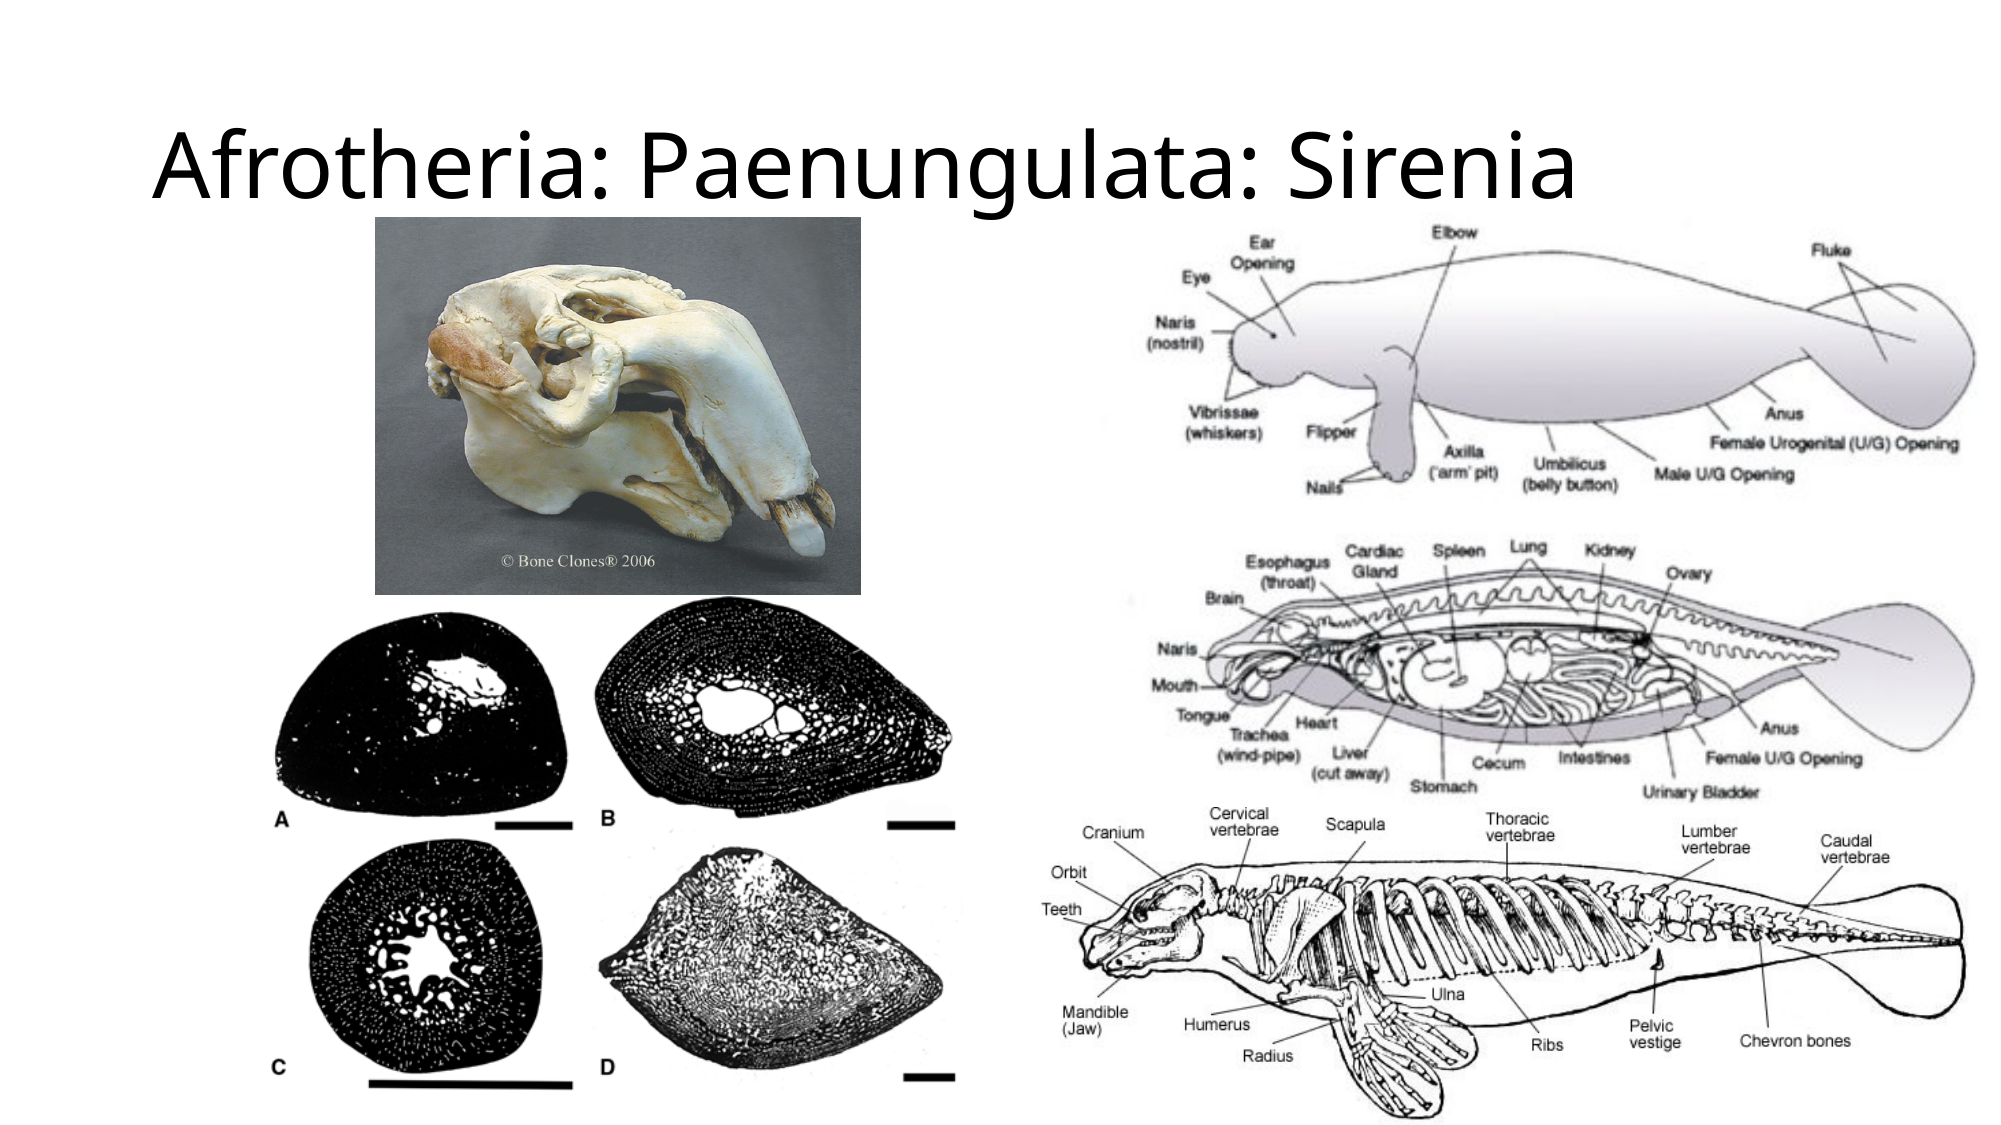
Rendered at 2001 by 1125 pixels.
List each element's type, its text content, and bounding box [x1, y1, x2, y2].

title Afrotheria: Paenungulata: Sirenia [137, 59, 1863, 278]
picture [270, 217, 966, 1095]
picture [1039, 212, 2000, 1125]
